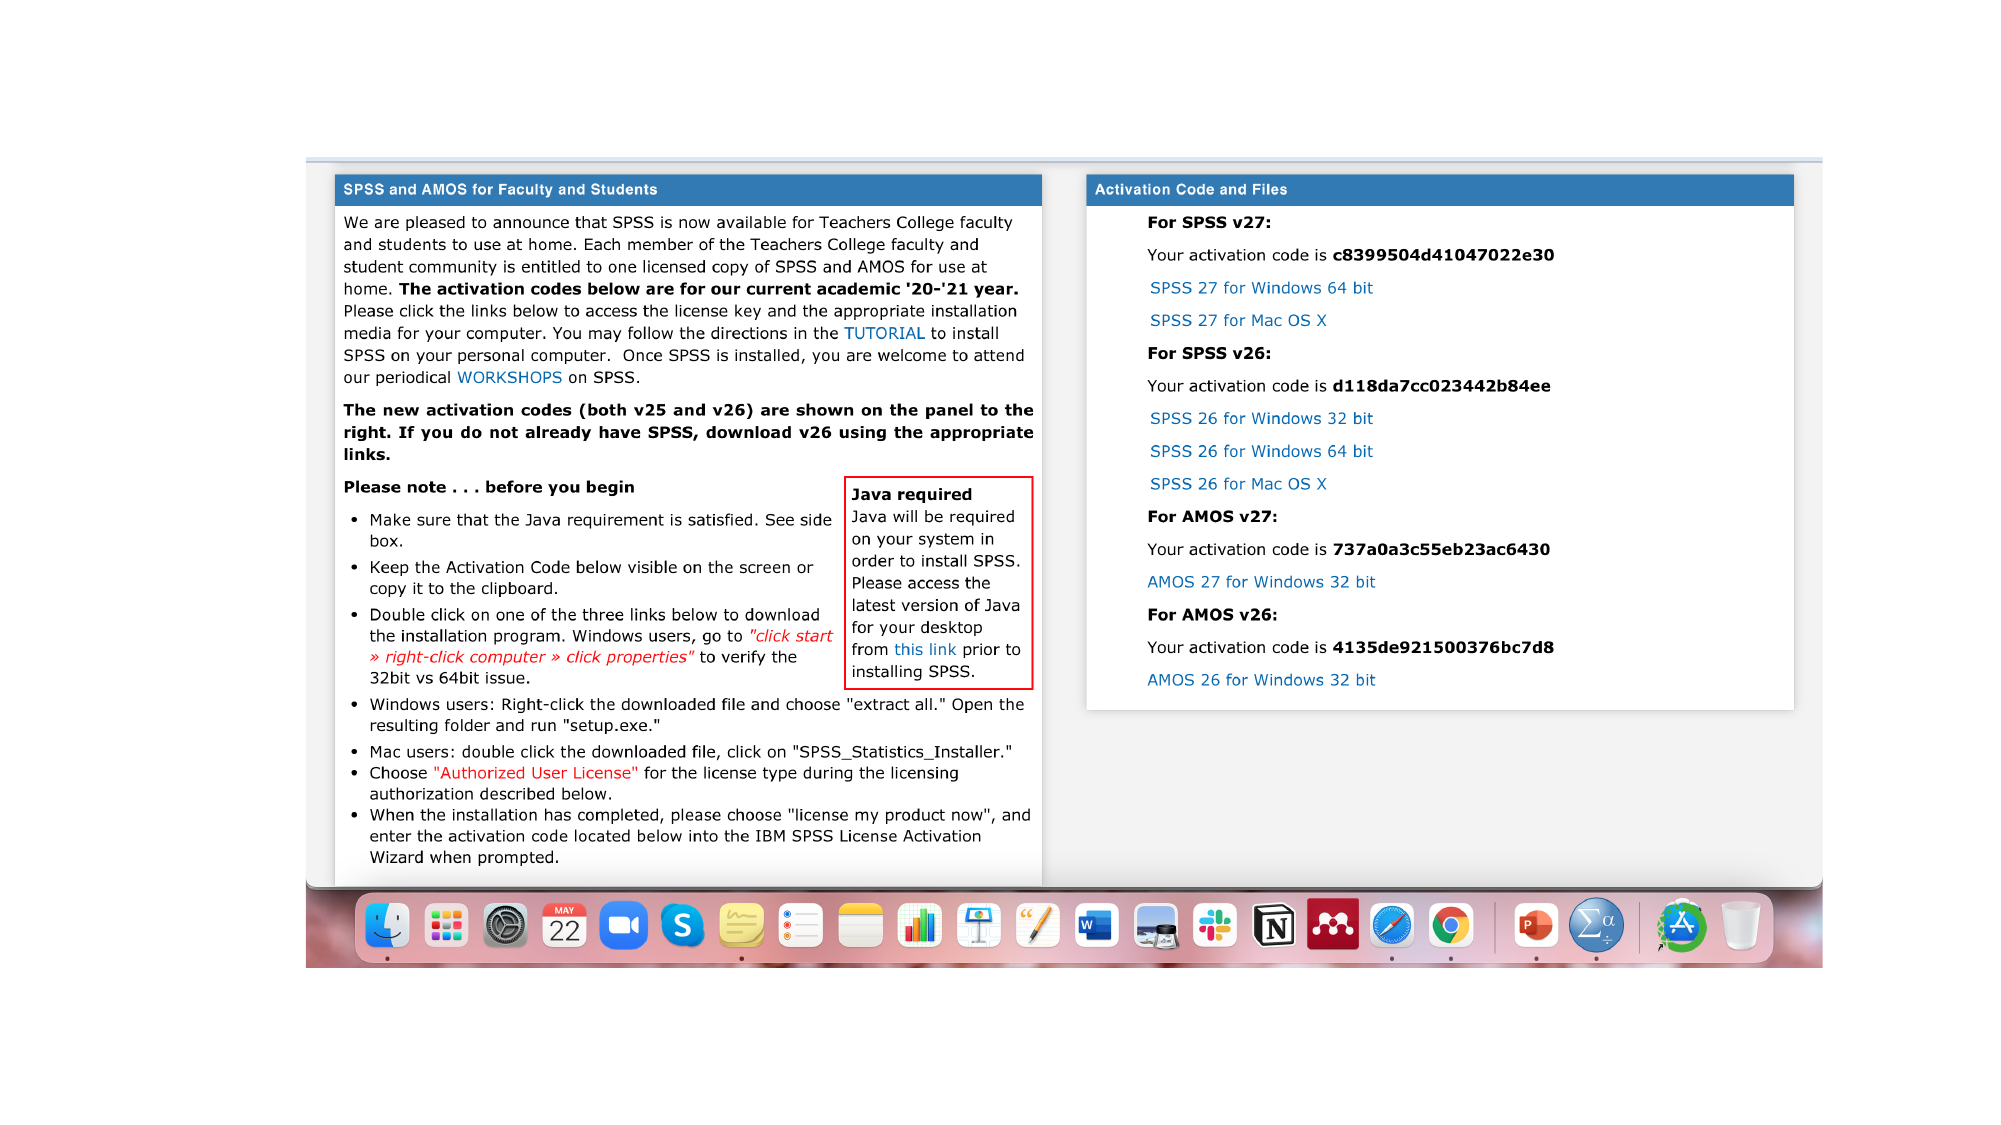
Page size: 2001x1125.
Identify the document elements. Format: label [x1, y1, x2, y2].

list [305, 157, 1823, 968]
